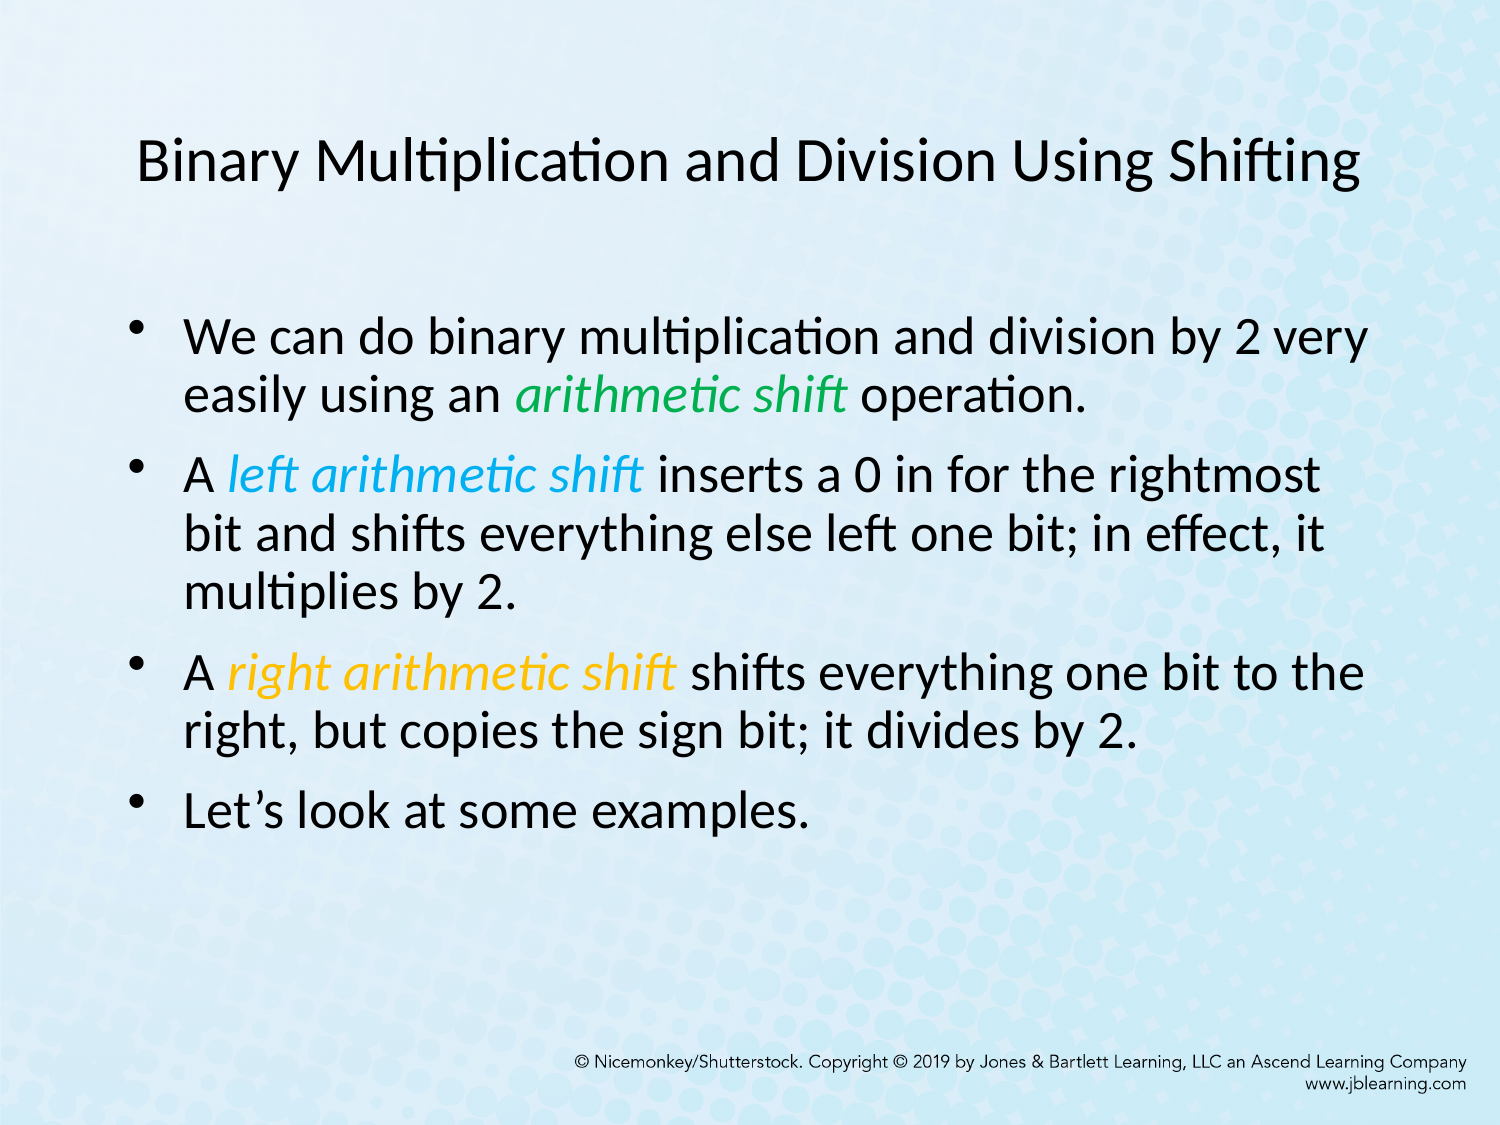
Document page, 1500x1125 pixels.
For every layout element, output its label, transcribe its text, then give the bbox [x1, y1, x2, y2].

list We can do binary multiplication and division by 2 very easily using an arithmetic shift operation. A left arithmetic shift inserts a 0 in for the rightmost bit and shifts everything else left one bit; in effect, it multiplies by 2. A right arithmetic shift shifts everything one bit to the right, but copies the sign bit; it divides by 2. Let’s look at some examples. [112, 299, 1388, 975]
picture [0, 0, 1500, 1125]
title Binary Multiplication and Division Using Shifting [112, 75, 1388, 238]
